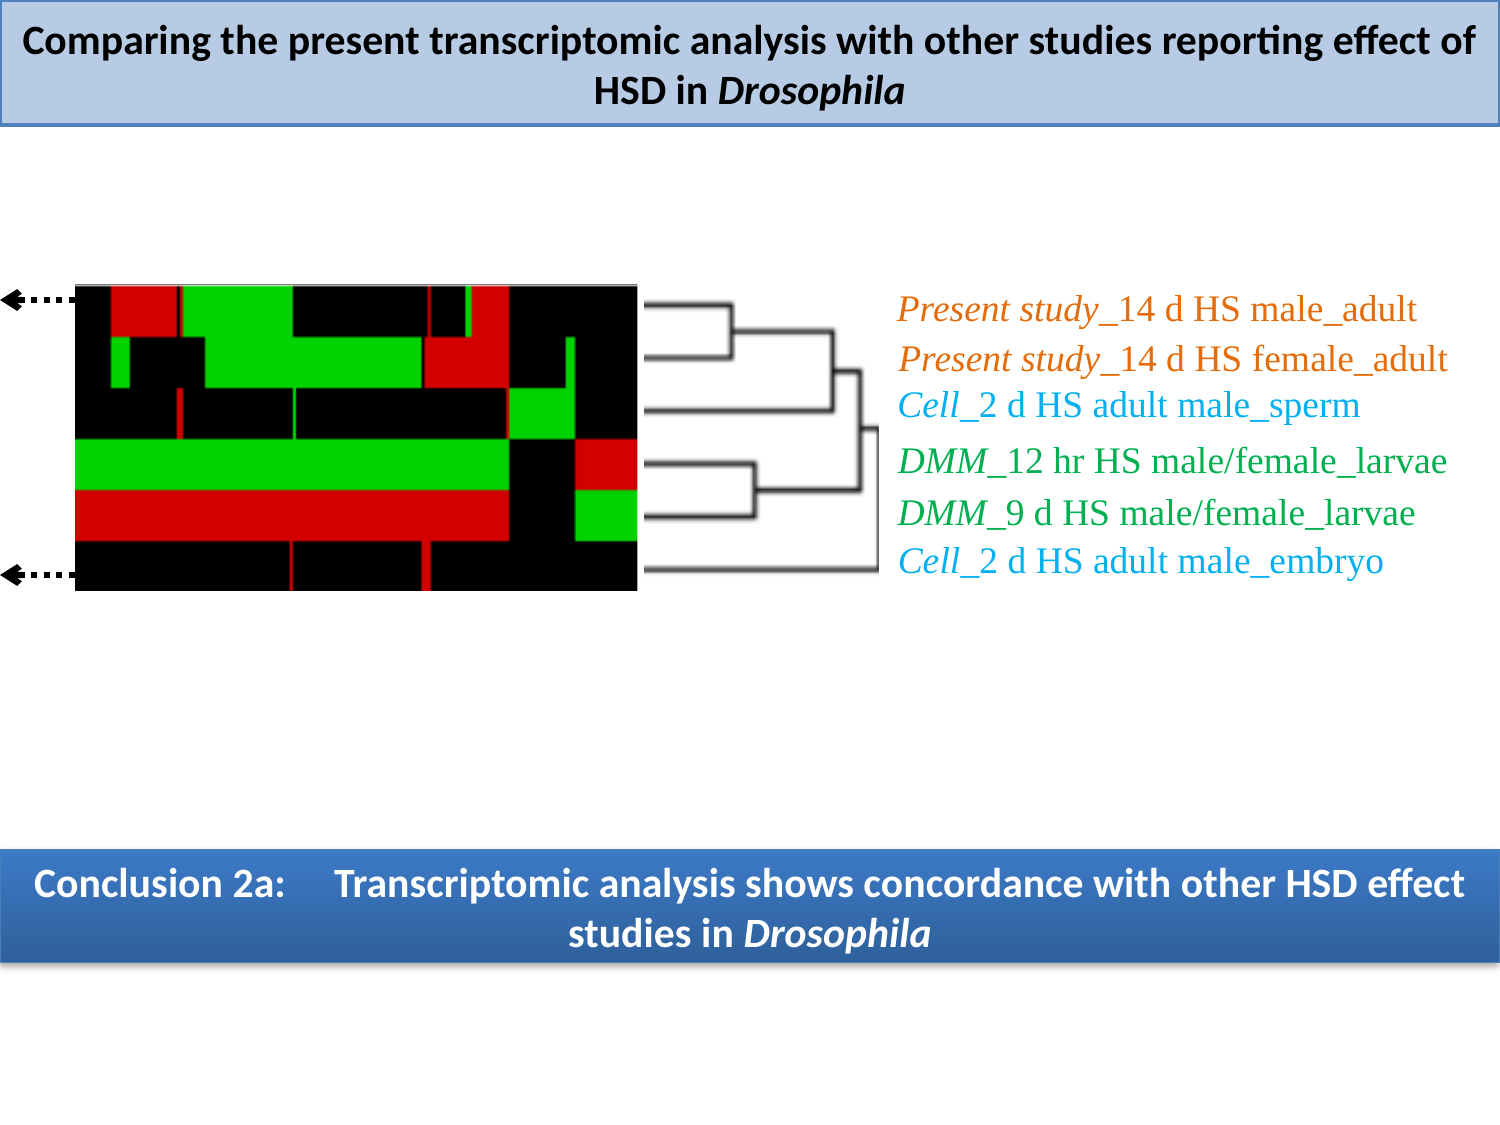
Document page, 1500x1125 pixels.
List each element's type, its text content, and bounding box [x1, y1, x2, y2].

text_box Comparing the present transcriptomic analysis with other studies reporting effect of HSD in Drosophila [0, 0, 1500, 125]
text_box Cell_2 d HS adult male_sperm [945, 372, 1423, 433]
picture [75, 156, 941, 720]
text_box Present study_14 d HS male_adult [882, 277, 1500, 327]
text_box Present study_14 d HS female_adult [939, 327, 1500, 387]
text_box Cell_2 d HS adult male_embryo [883, 528, 1452, 589]
text_box DMM_12 hr HS male/female_larvae [945, 429, 1500, 480]
text_box DMM_9 d HS male/female_larvae [945, 480, 1500, 541]
text_box Conclusion 2a: Transcriptomic analysis shows concordance with other HSD effect studies in Drosophila [0, 849, 1500, 963]
